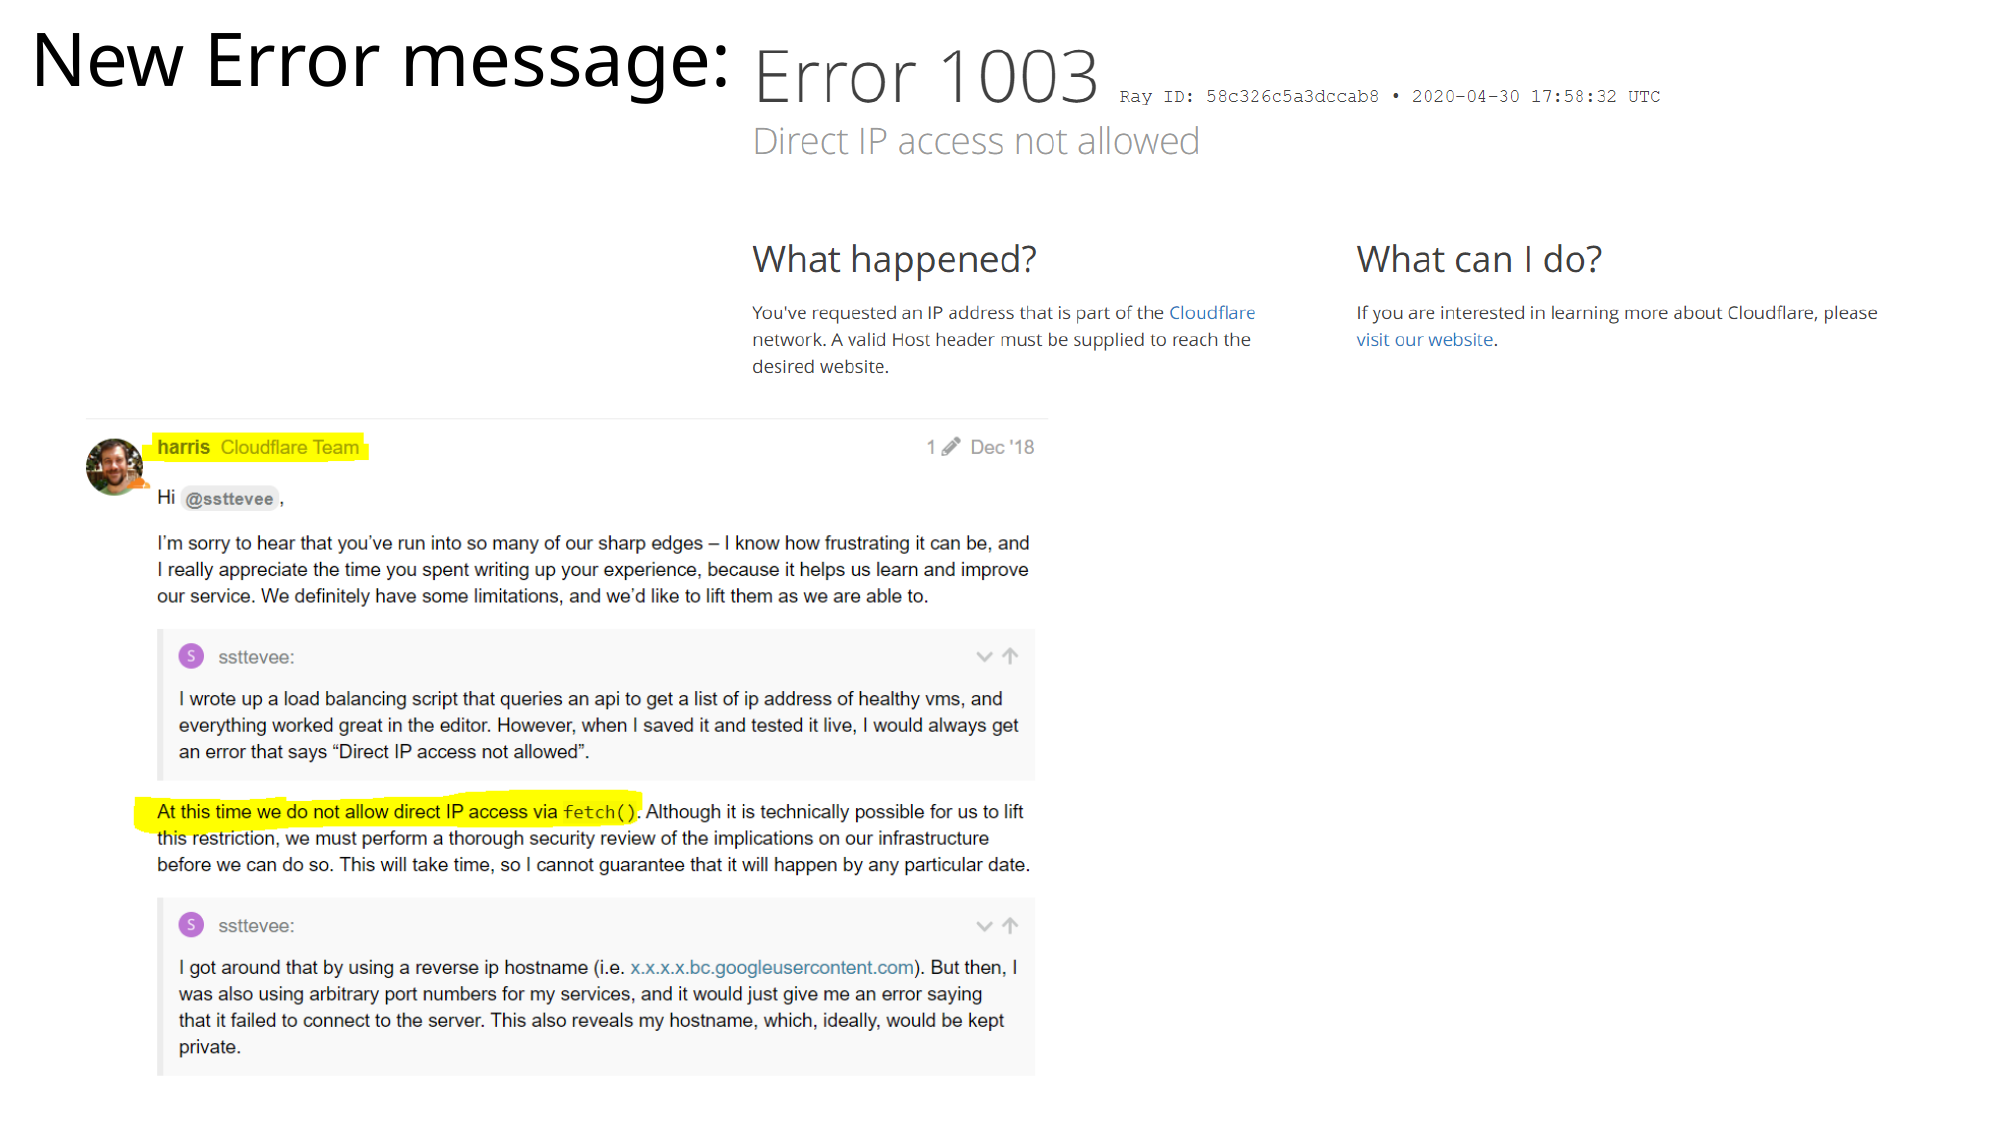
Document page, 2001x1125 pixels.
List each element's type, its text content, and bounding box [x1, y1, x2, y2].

picture [27, 401, 1092, 1091]
picture [727, 27, 1905, 388]
title New Error message: [15, 13, 839, 111]
